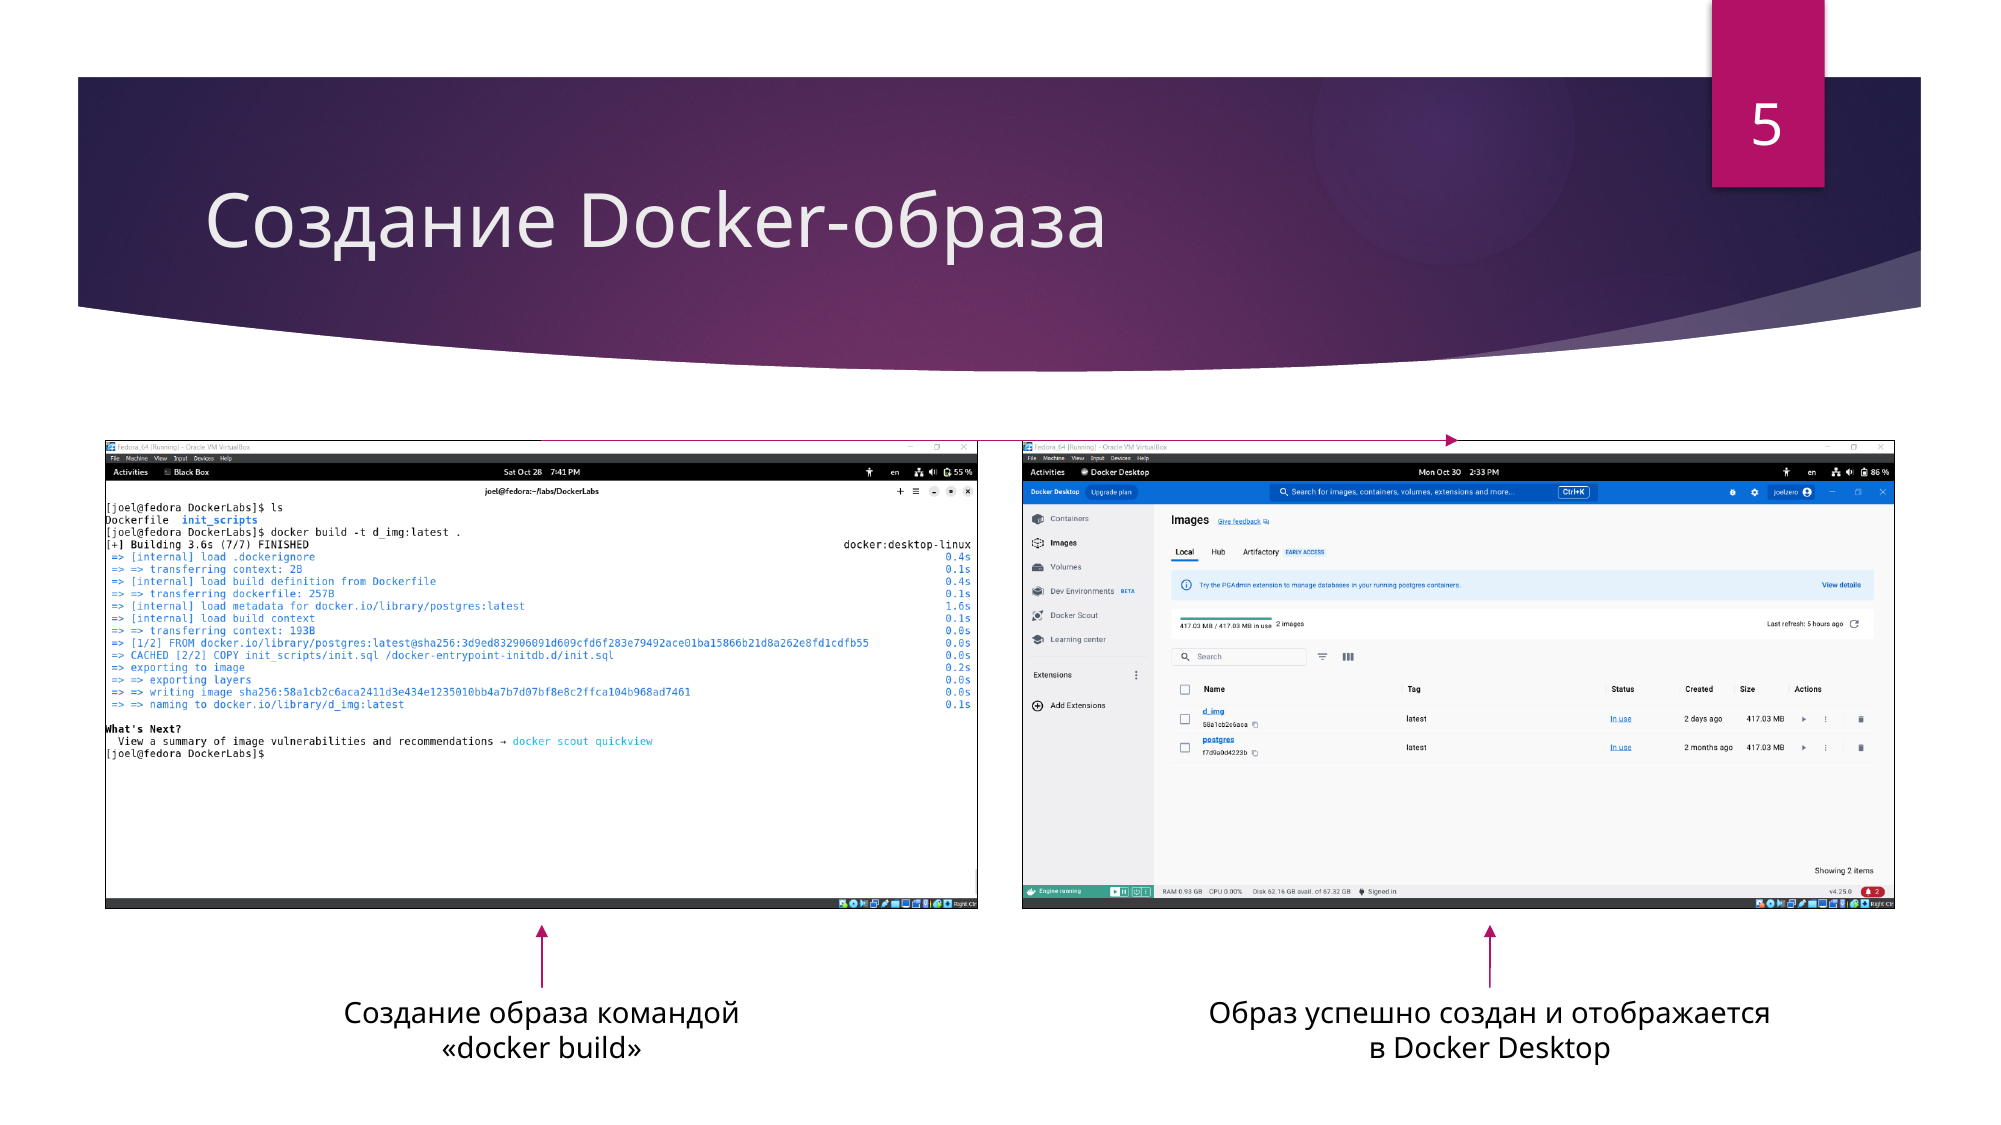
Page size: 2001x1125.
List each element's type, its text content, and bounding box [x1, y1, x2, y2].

slide_number 5 [1698, 48, 1836, 175]
picture [1021, 440, 1895, 909]
title Создание Docker-образа [189, 159, 994, 276]
picture [105, 440, 979, 909]
text_box Создание образа командой «docker build» [275, 987, 809, 1072]
title Создание Docker-образа [1005, 159, 1627, 276]
text_box Образ успешно создан и отображается в Docker Desktop [1186, 987, 1794, 1072]
